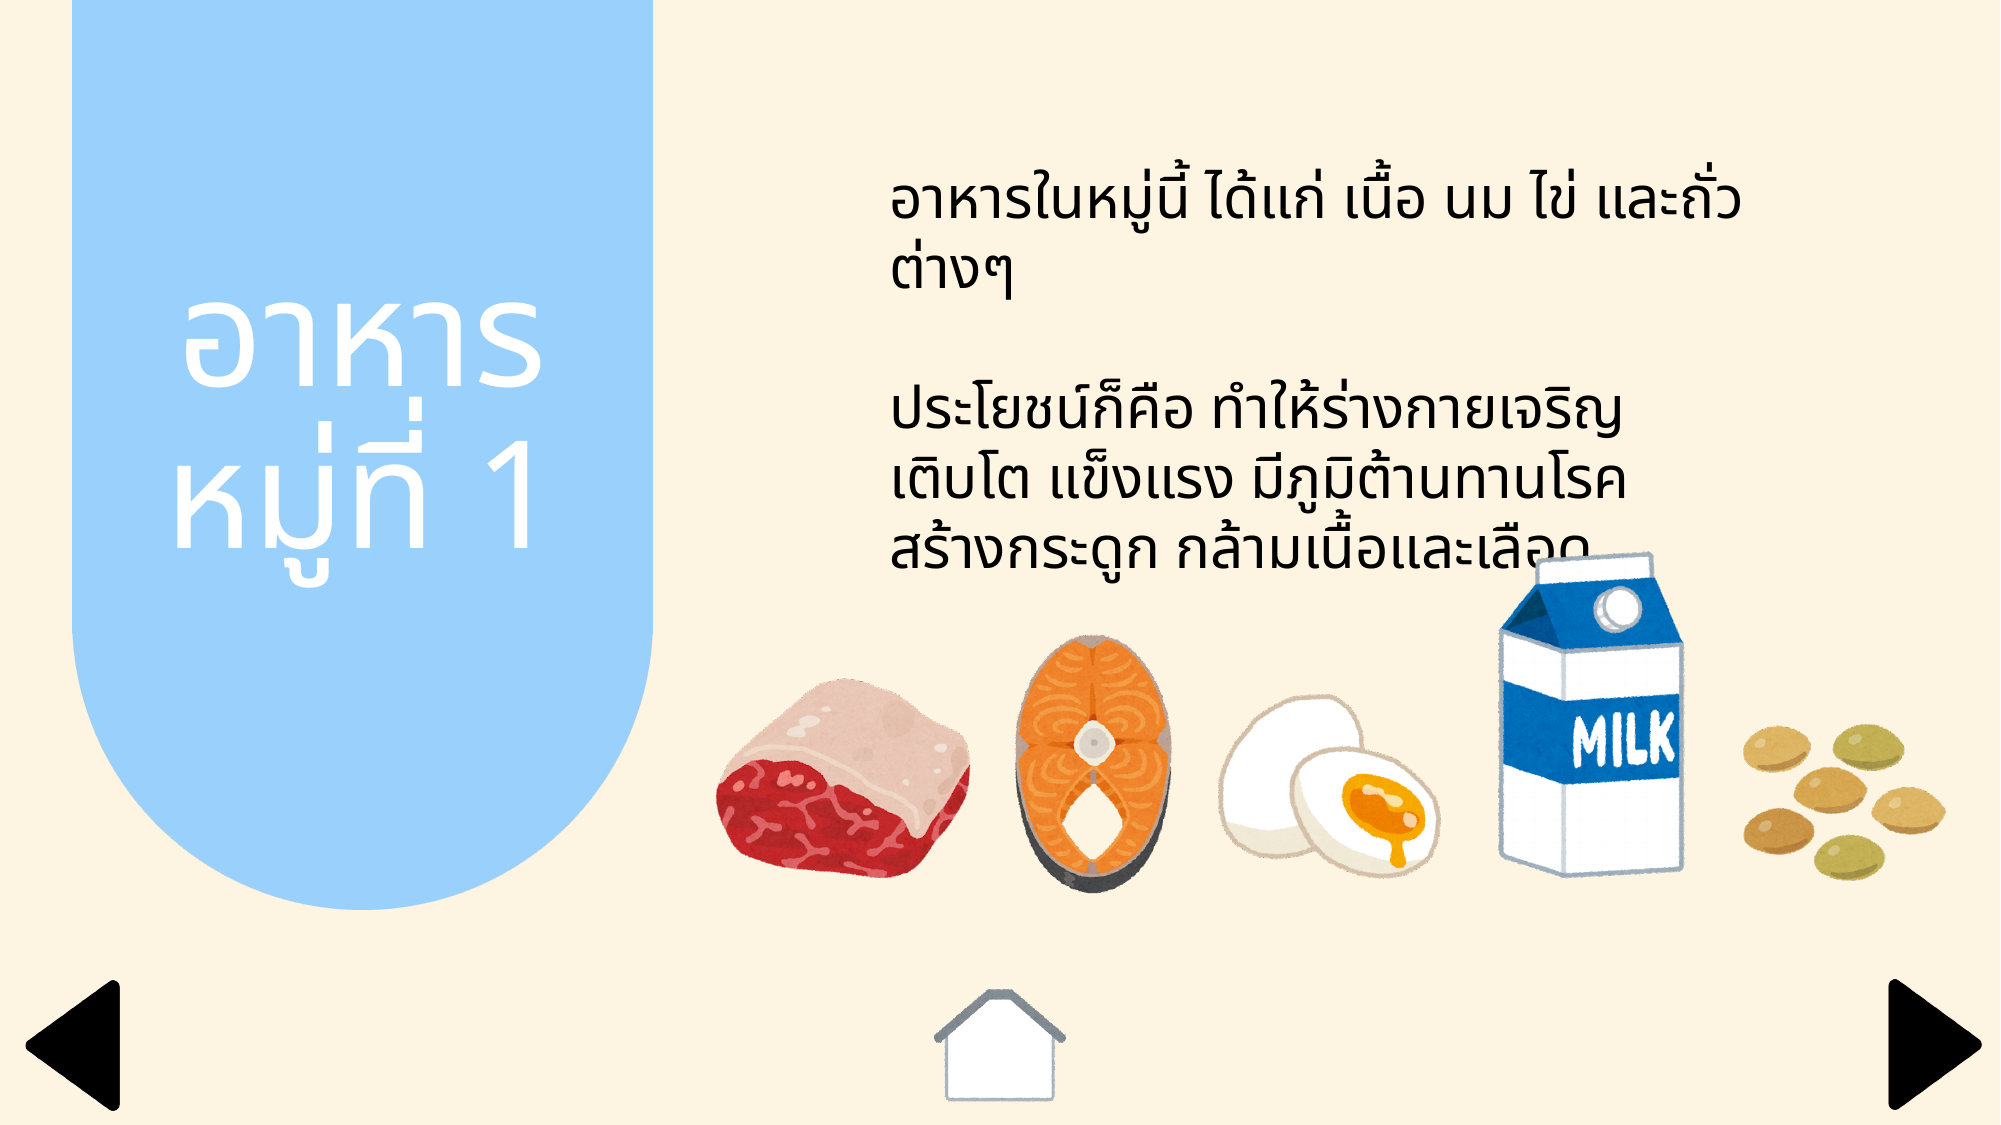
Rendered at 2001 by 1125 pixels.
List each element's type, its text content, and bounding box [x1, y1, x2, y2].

picture [1870, 979, 2000, 1110]
picture [7, 980, 138, 1111]
picture [1447, 527, 1954, 910]
text_box อาหารในหมู่นี้ ได้แก่ เนื้อ นม ไข่ และถั่วต่างๆ ประโยชน์ก็คือ ทำให้ร่างกายเจริญเติบโต แข็งแรง มีภูมิต้านทานโรค สร้างกระดูก กล้ามเนื้อและเลือด [874, 152, 1770, 588]
picture [1215, 689, 1443, 883]
picture [710, 655, 978, 906]
picture [930, 985, 1070, 1104]
picture [72, 0, 653, 911]
picture [999, 623, 1185, 907]
